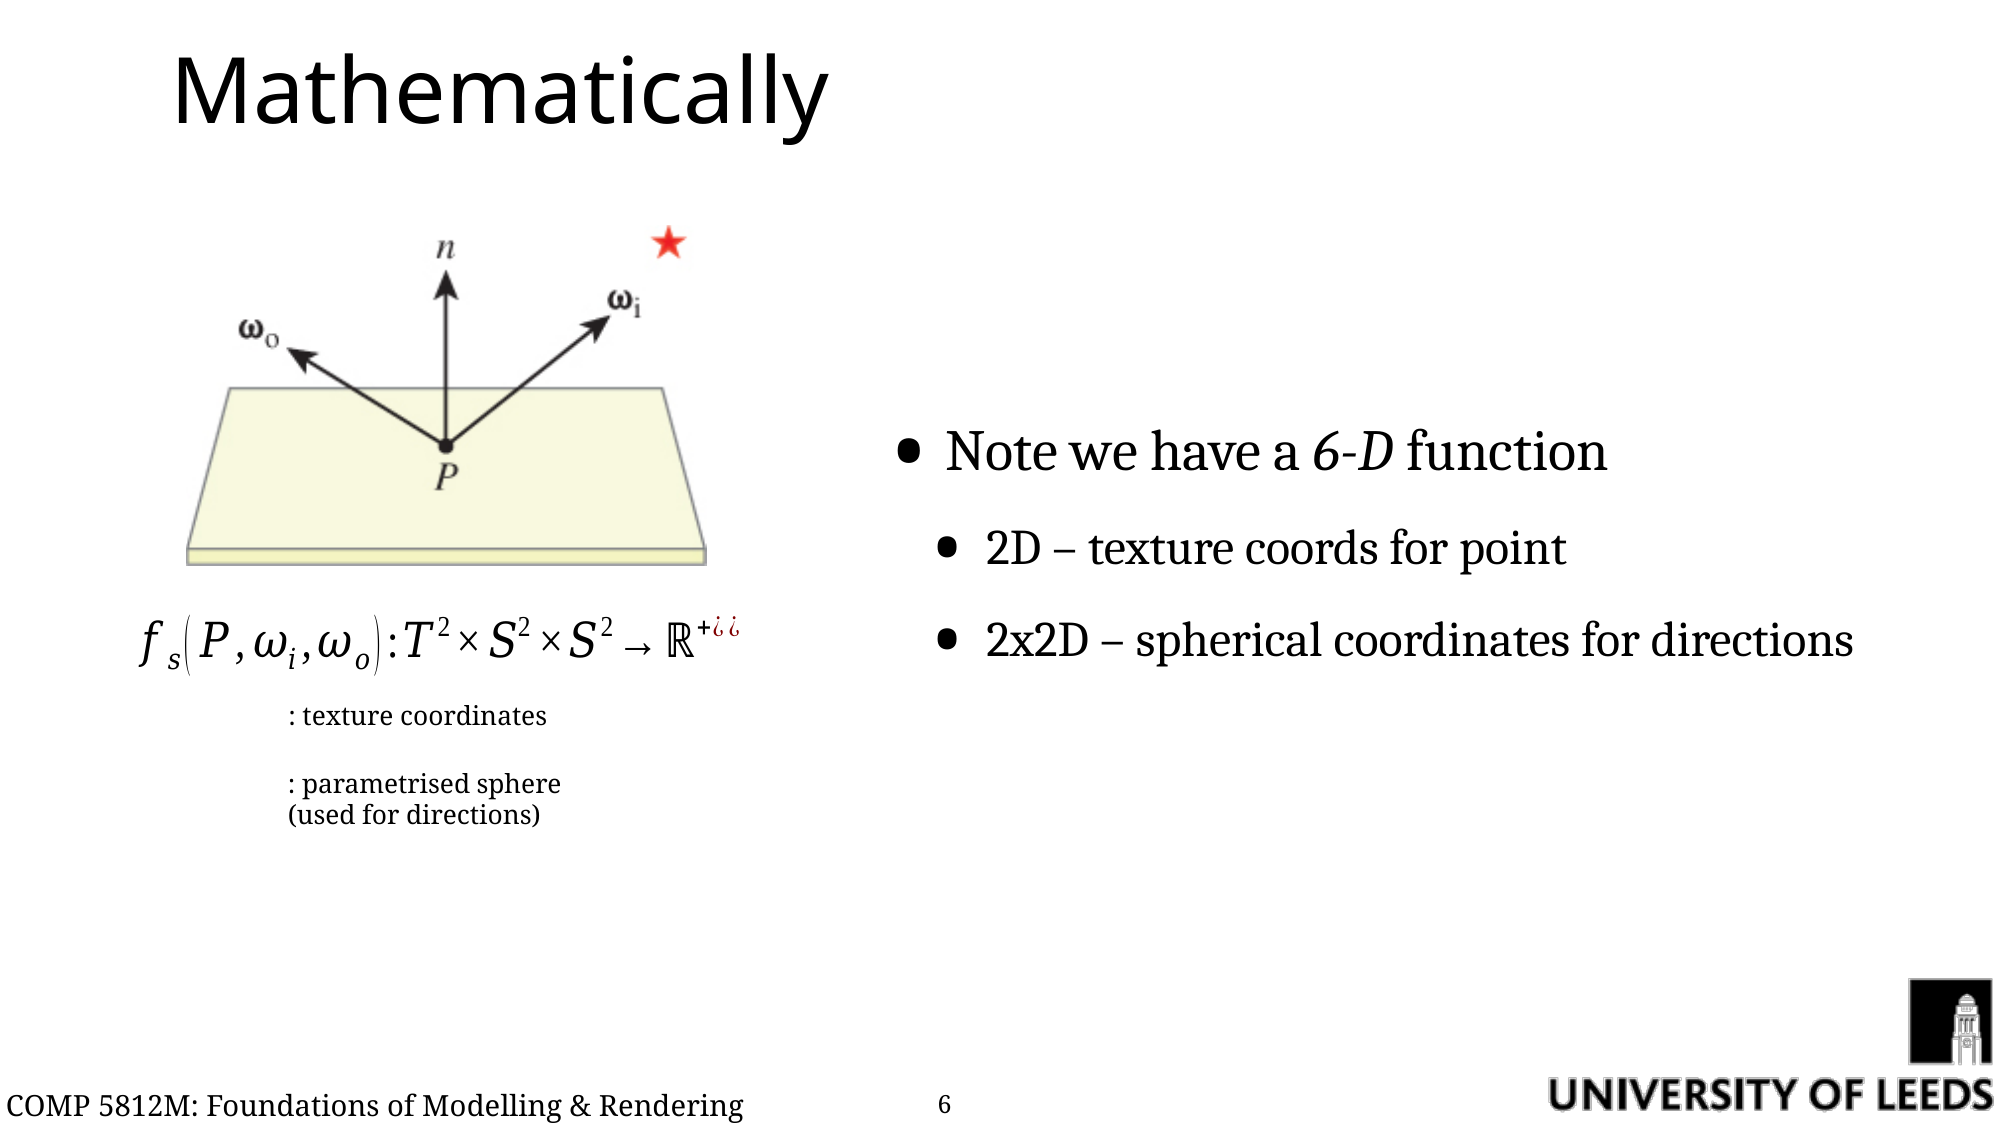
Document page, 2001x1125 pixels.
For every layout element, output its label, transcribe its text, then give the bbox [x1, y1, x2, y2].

picture [1543, 930, 2000, 1125]
list Note we have a 6-D function 2D – texture coords for point 2x2D – spherical coordinates for directions [845, 289, 1978, 800]
title Mathematically [155, 5, 2000, 182]
picture [186, 225, 707, 566]
